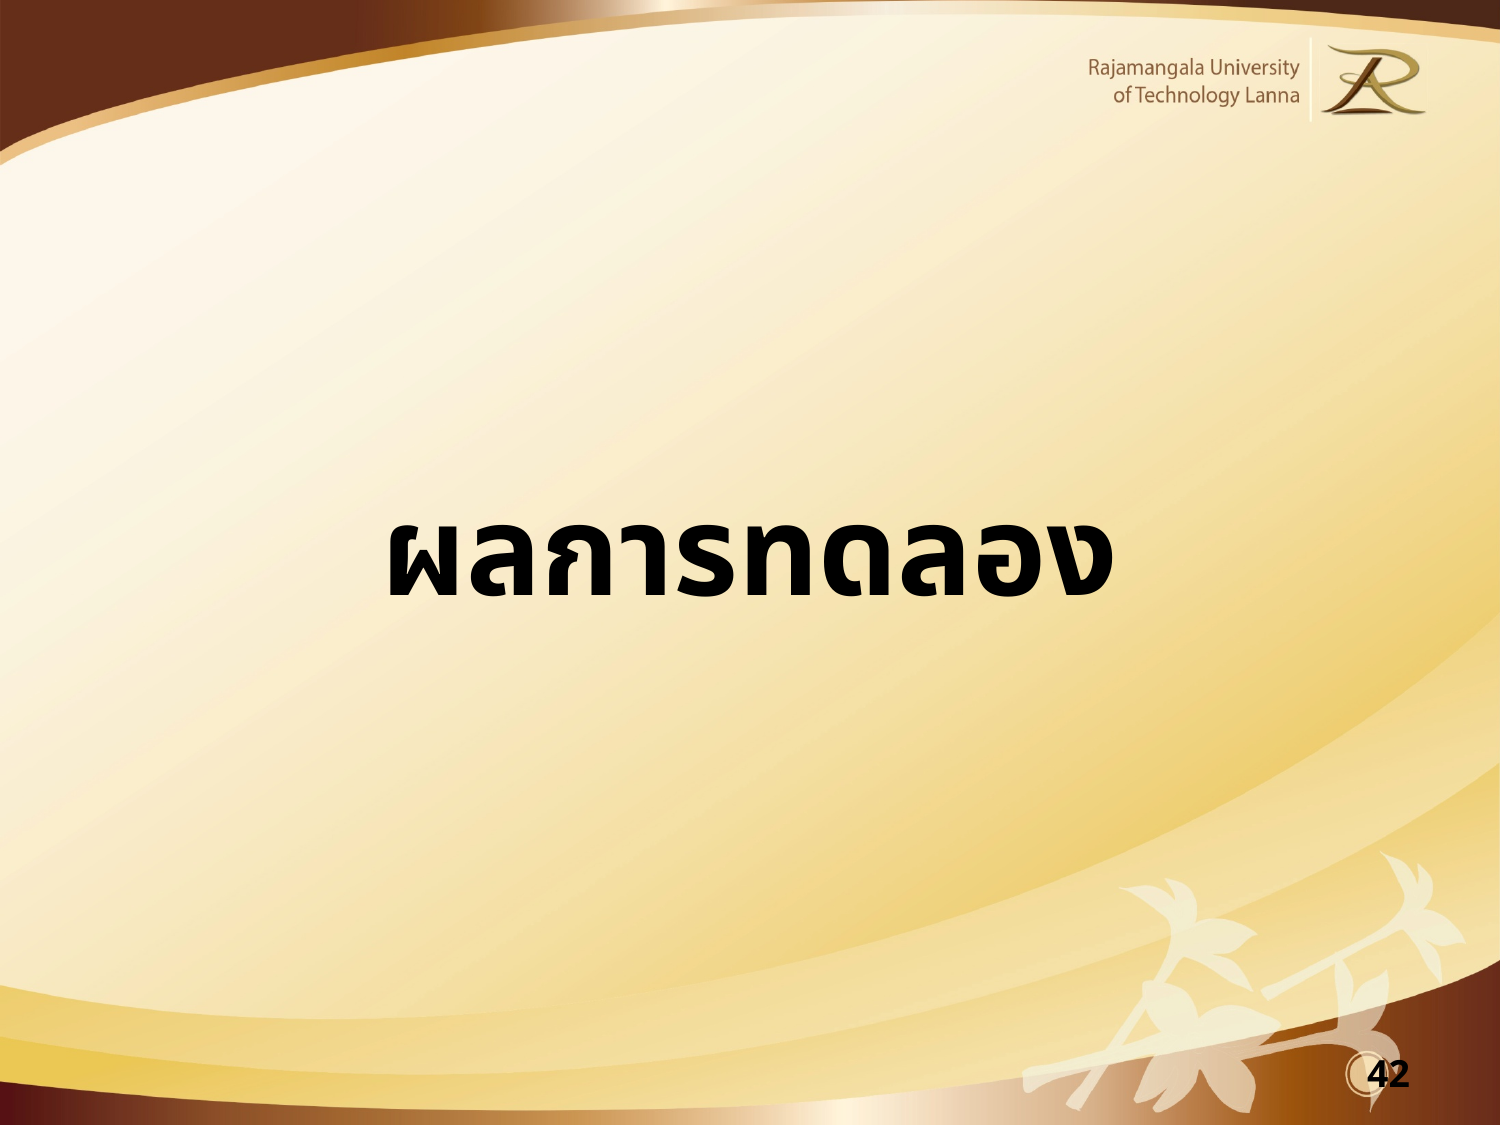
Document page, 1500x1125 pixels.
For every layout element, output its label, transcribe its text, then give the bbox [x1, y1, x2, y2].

slide_number 42 [1074, 1042, 1425, 1103]
title ผลการทดลอง [112, 425, 1388, 667]
picture [0, 0, 1500, 1125]
